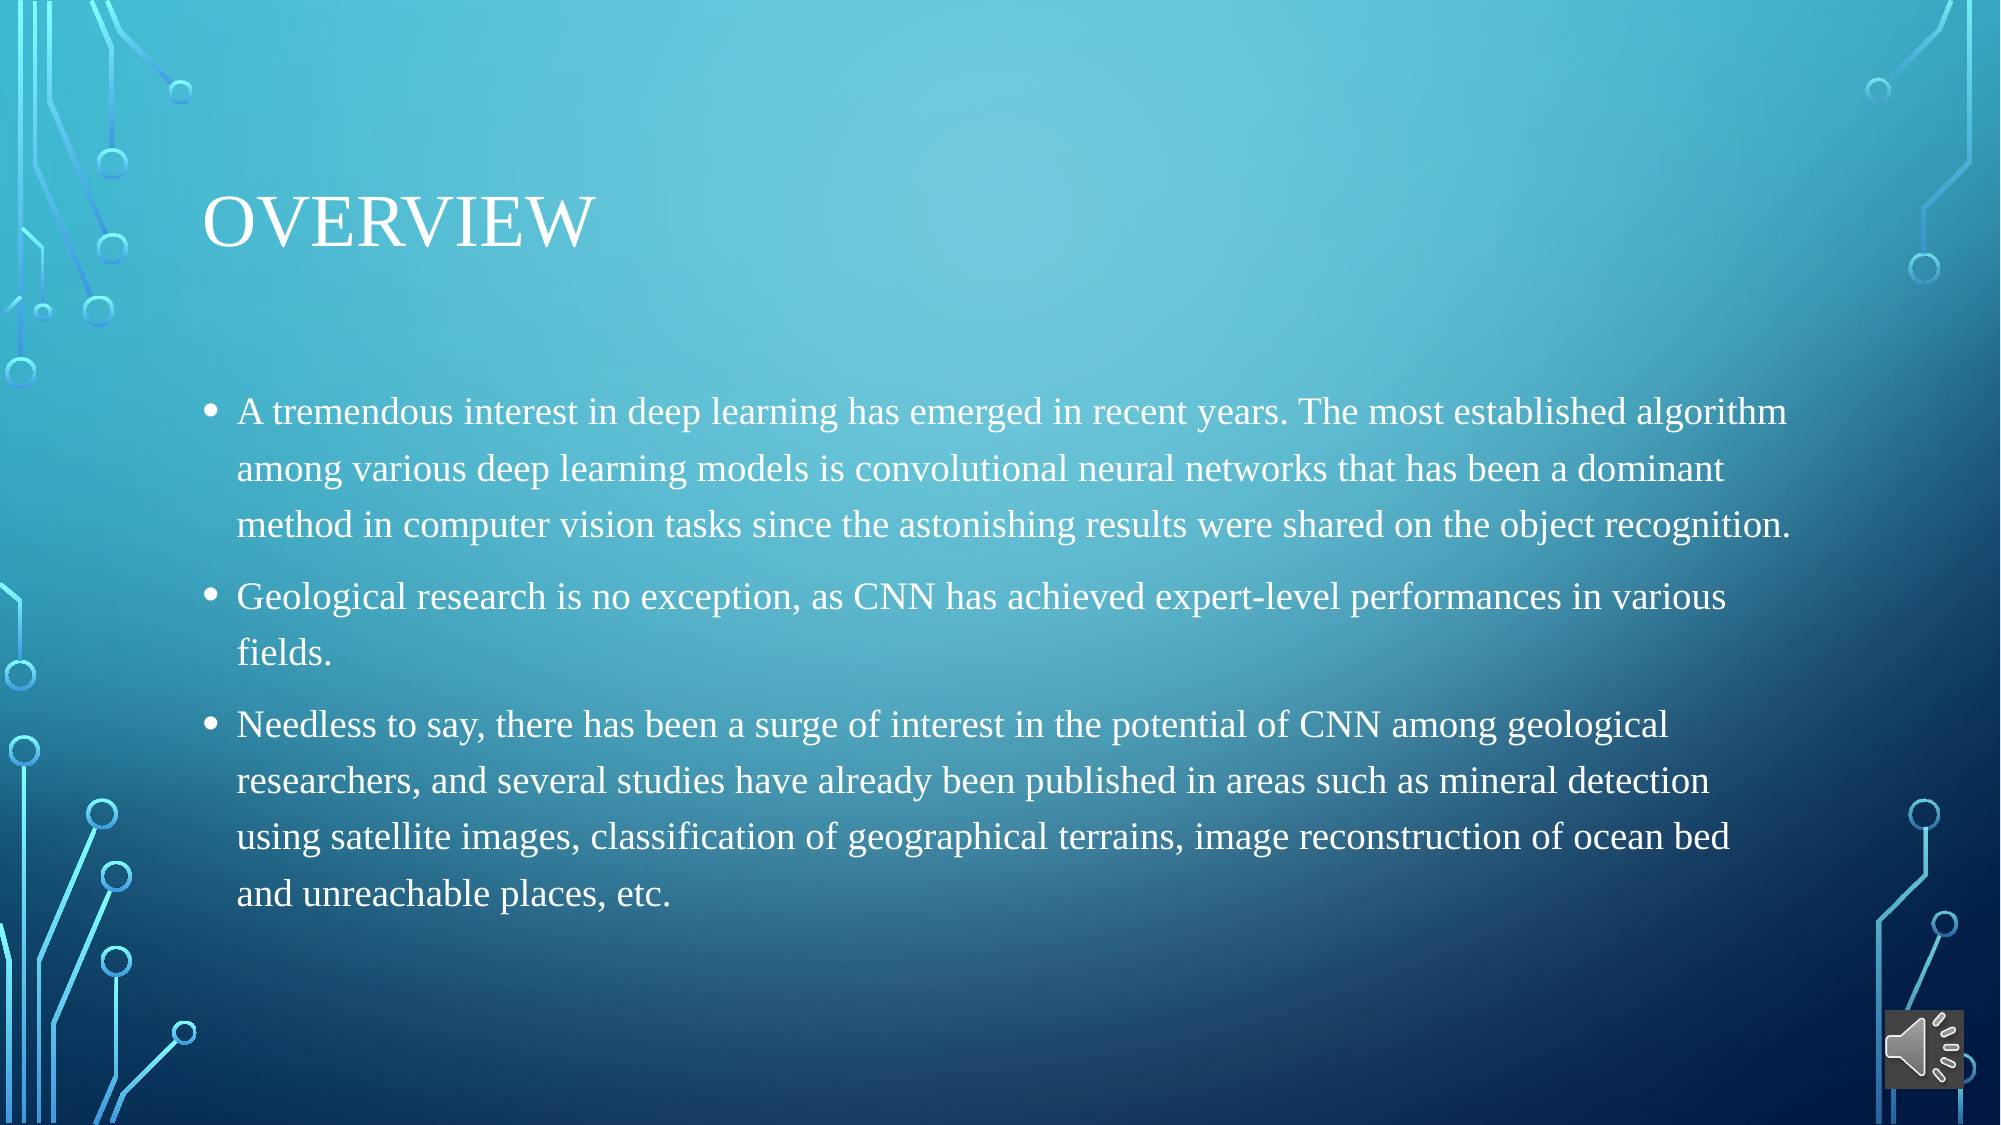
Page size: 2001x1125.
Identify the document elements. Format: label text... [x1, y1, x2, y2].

list A tremendous interest in deep learning has emerged in recent years. The most established algorithm among various deep learning models is convolutional neural networks that has been a dominant method in computer vision tasks since the astonishing results were shared on the object recognition. Geological research is no exception, as CNN has achieved expert-level performances in various fields. Needless to say, there has been a surge of interest in the potential of CNN among geological researchers, and several studies have already been published in areas such as mineral detection using satellite images, classification of geographical terrains, image reconstruction of ocean bed and unreachable places, etc. [187, 369, 1813, 950]
title OVERVIEW [187, 101, 1813, 344]
picture [1884, 1009, 1965, 1090]
